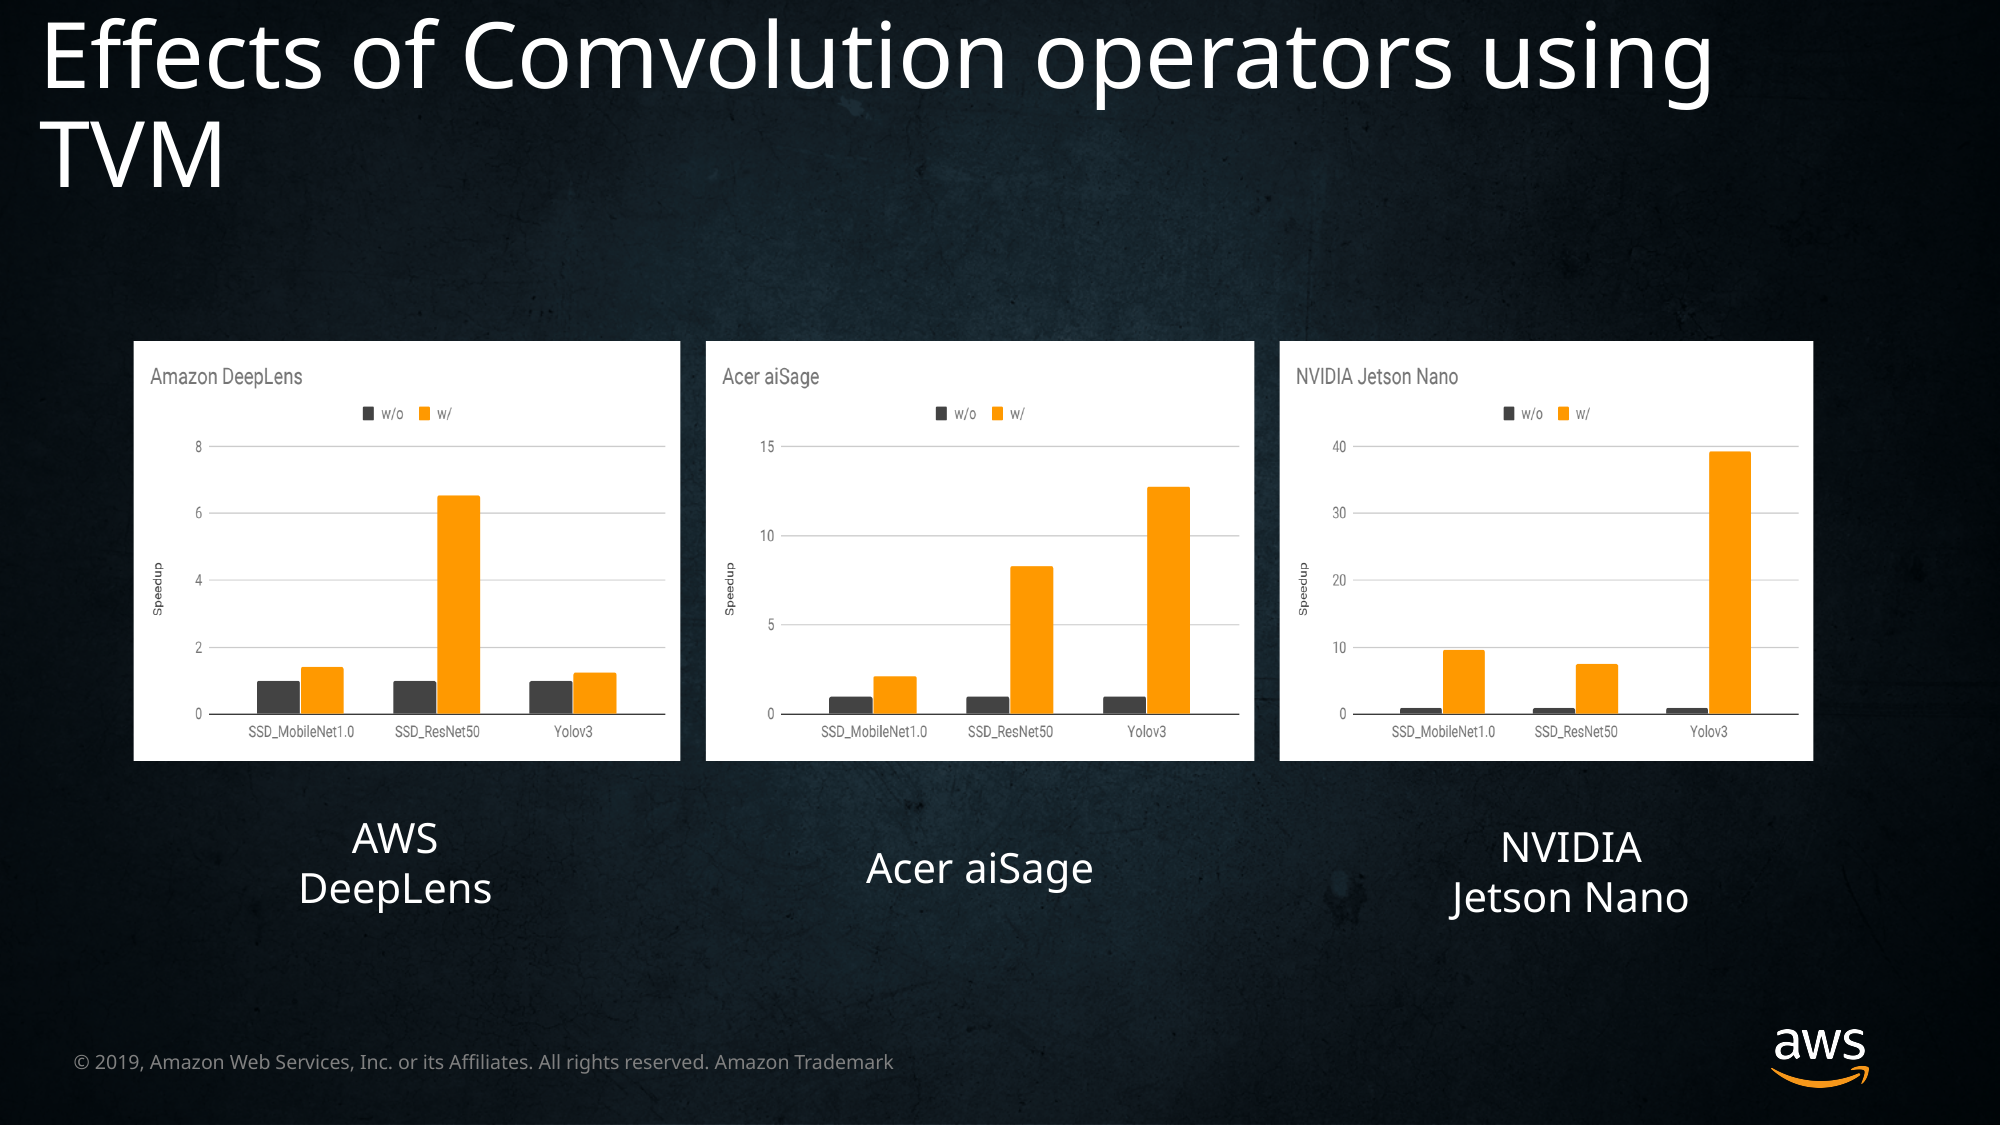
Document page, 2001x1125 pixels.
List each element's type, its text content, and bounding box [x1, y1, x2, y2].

picture [0, 0, 2000, 1125]
text_box NVIDIA Jetson Nano [1426, 813, 1716, 885]
title Effects of Comvolution operators using TVM [24, 0, 1750, 218]
text_box AWS DeepLens [256, 804, 534, 876]
text_box Acer aiSage [841, 834, 1119, 906]
